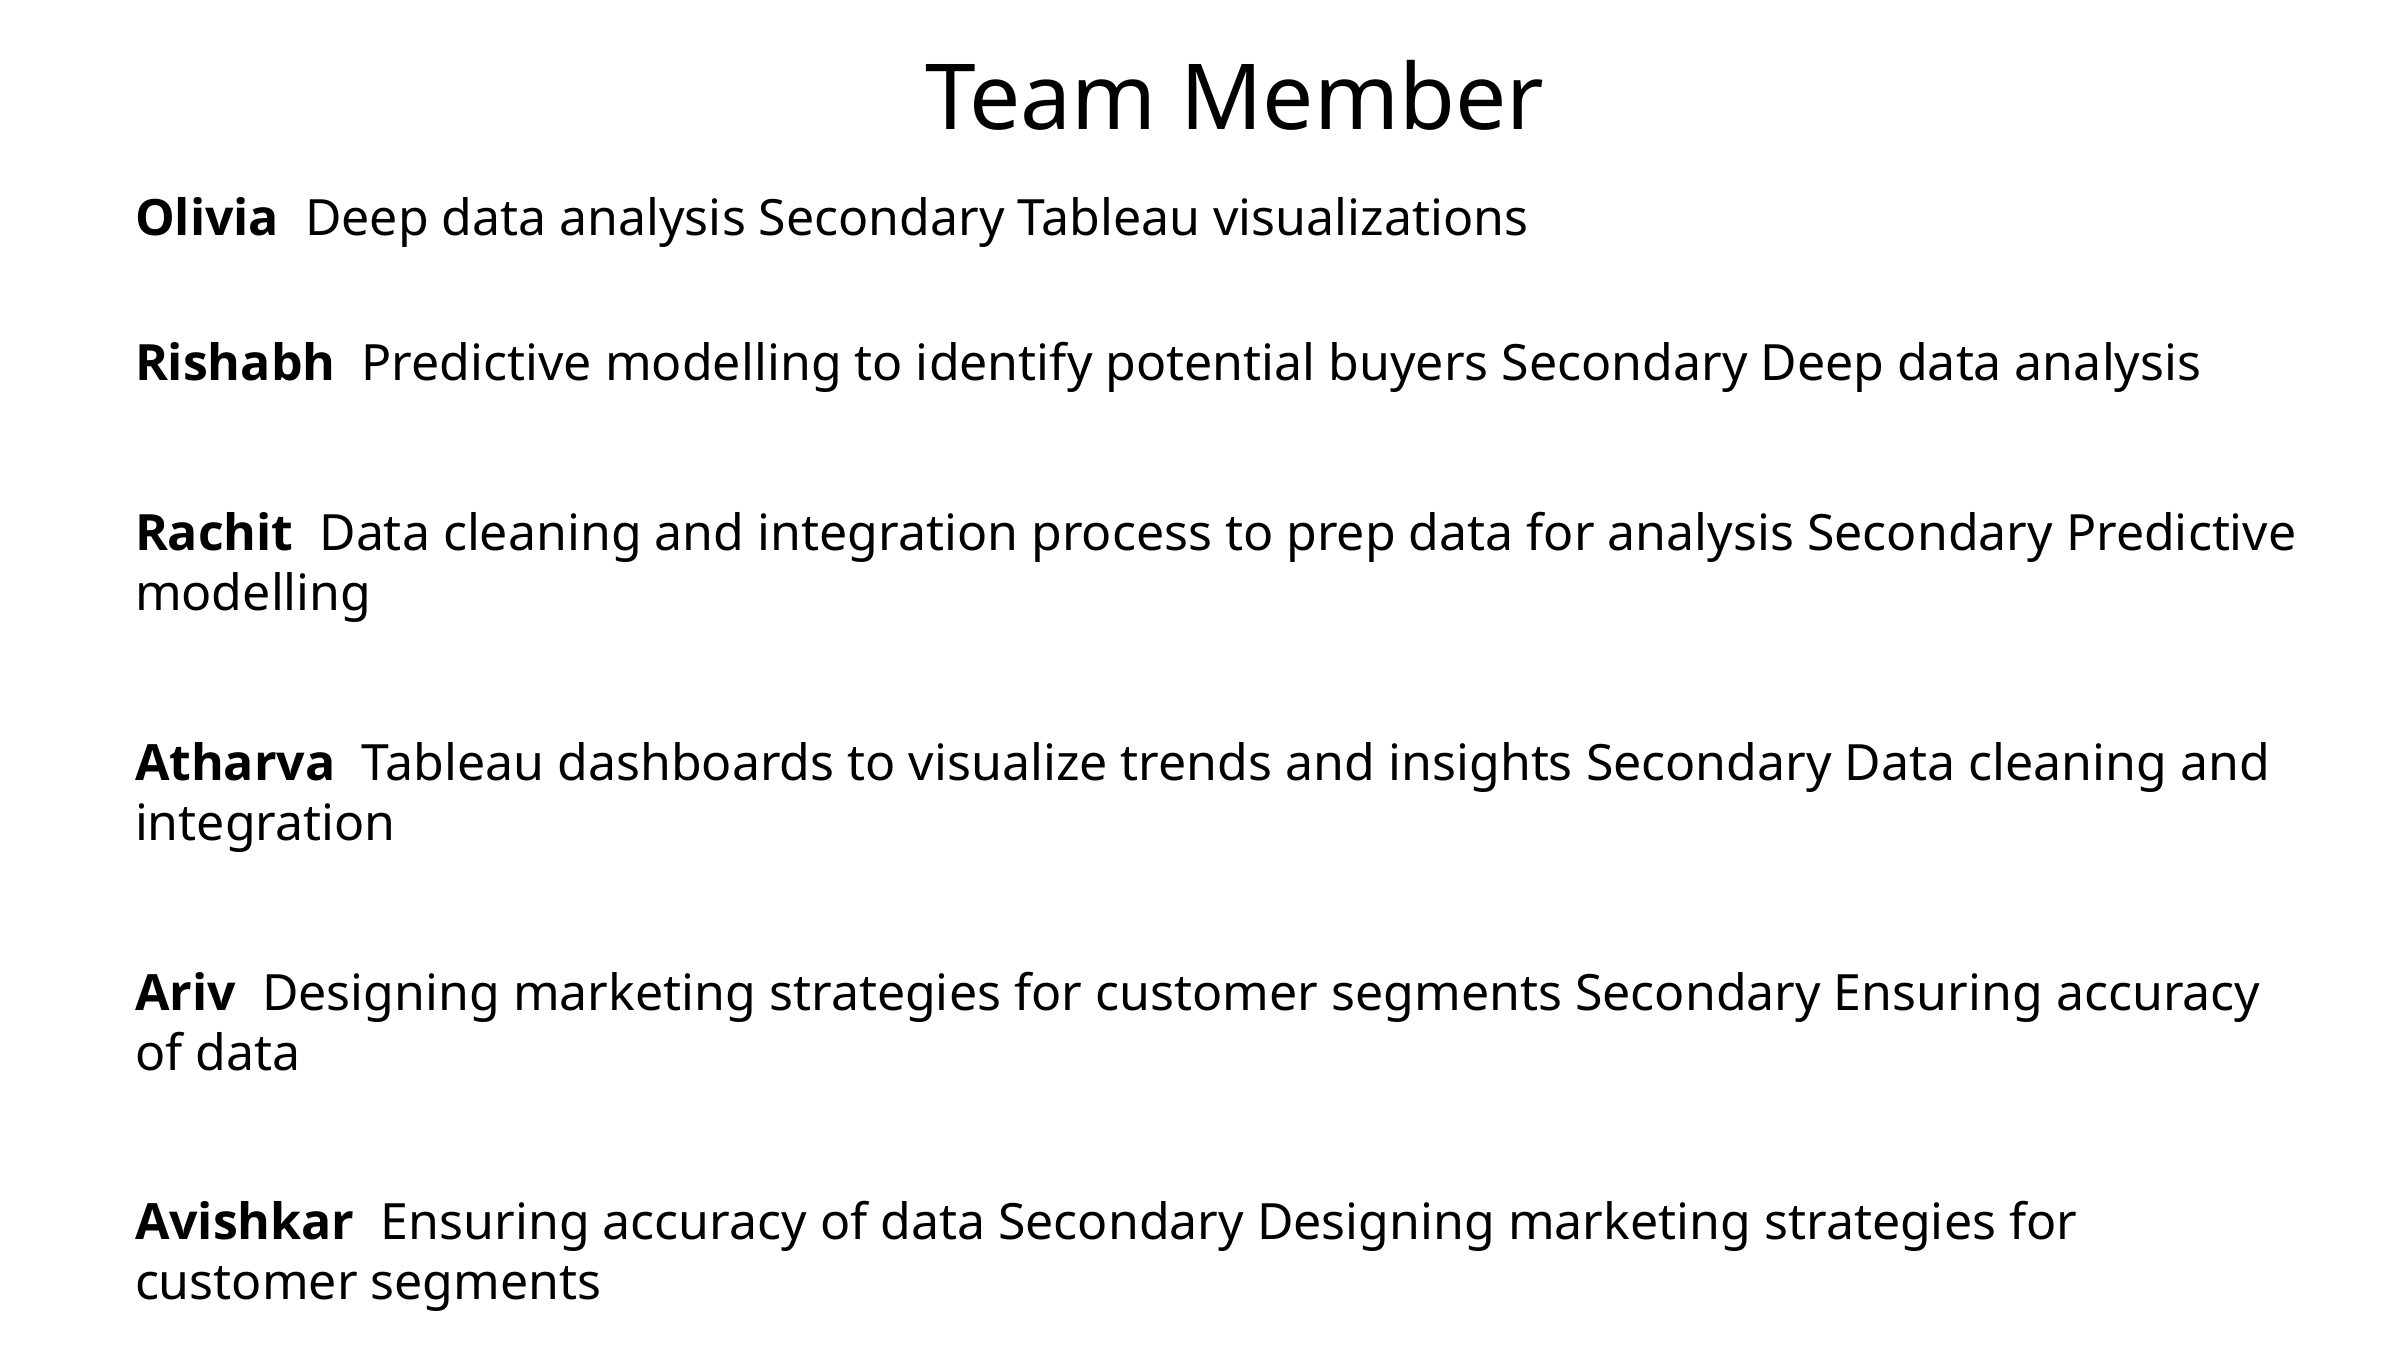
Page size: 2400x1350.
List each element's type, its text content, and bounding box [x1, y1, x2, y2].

text_box Olivia Deep data analysis Secondary Tableau visualizations Rishabh Predictive modelling to identify potential buyers Secondary Deep data analysis Rachit Data cleaning and integration process to prep data for analysis Secondary Predictive modelling Atharva Tableau dashboards to visualize trends and insights Secondary Data cleaning and integration Ariv Designing marketing strategies for customer segments Secondary Ensuring accuracy of data Avishkar Ensuring accuracy of data Secondary Designing marketing strategies for customer segments [120, 177, 2324, 1350]
text_box Team Member [910, 26, 1490, 141]
